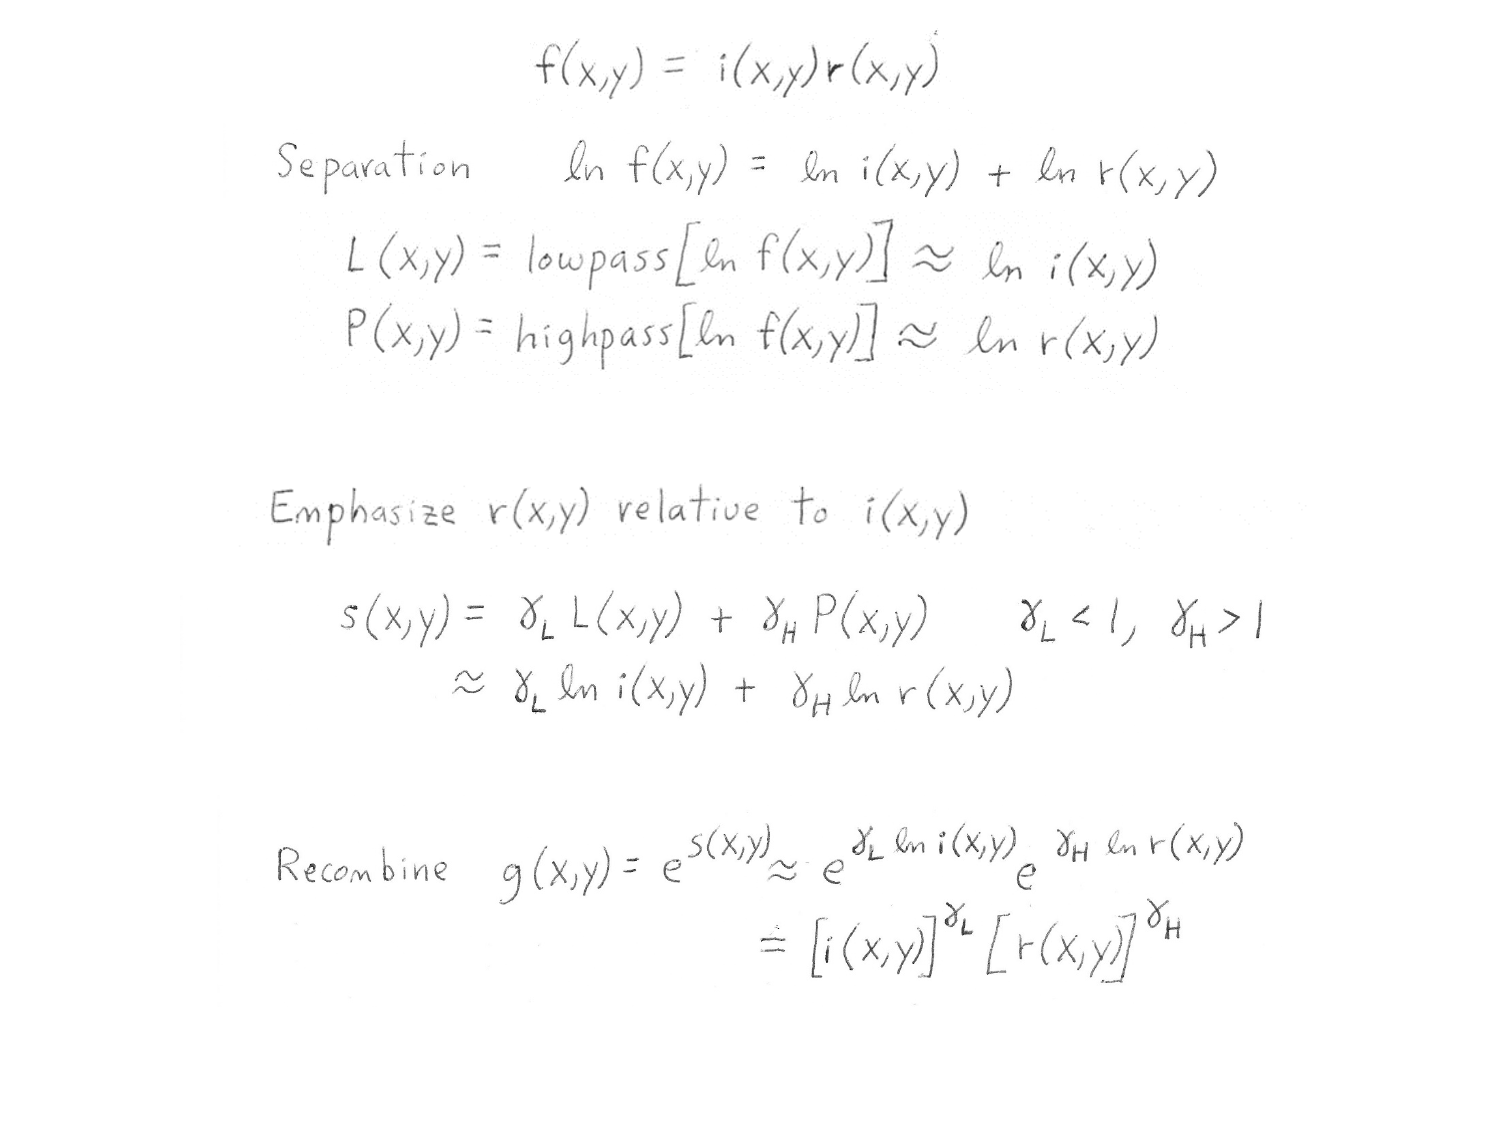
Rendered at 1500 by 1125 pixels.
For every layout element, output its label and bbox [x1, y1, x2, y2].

picture [179, 587, 1286, 736]
picture [223, 14, 1277, 199]
picture [293, 209, 1207, 395]
picture [224, 469, 1331, 549]
picture [217, 794, 1283, 1007]
